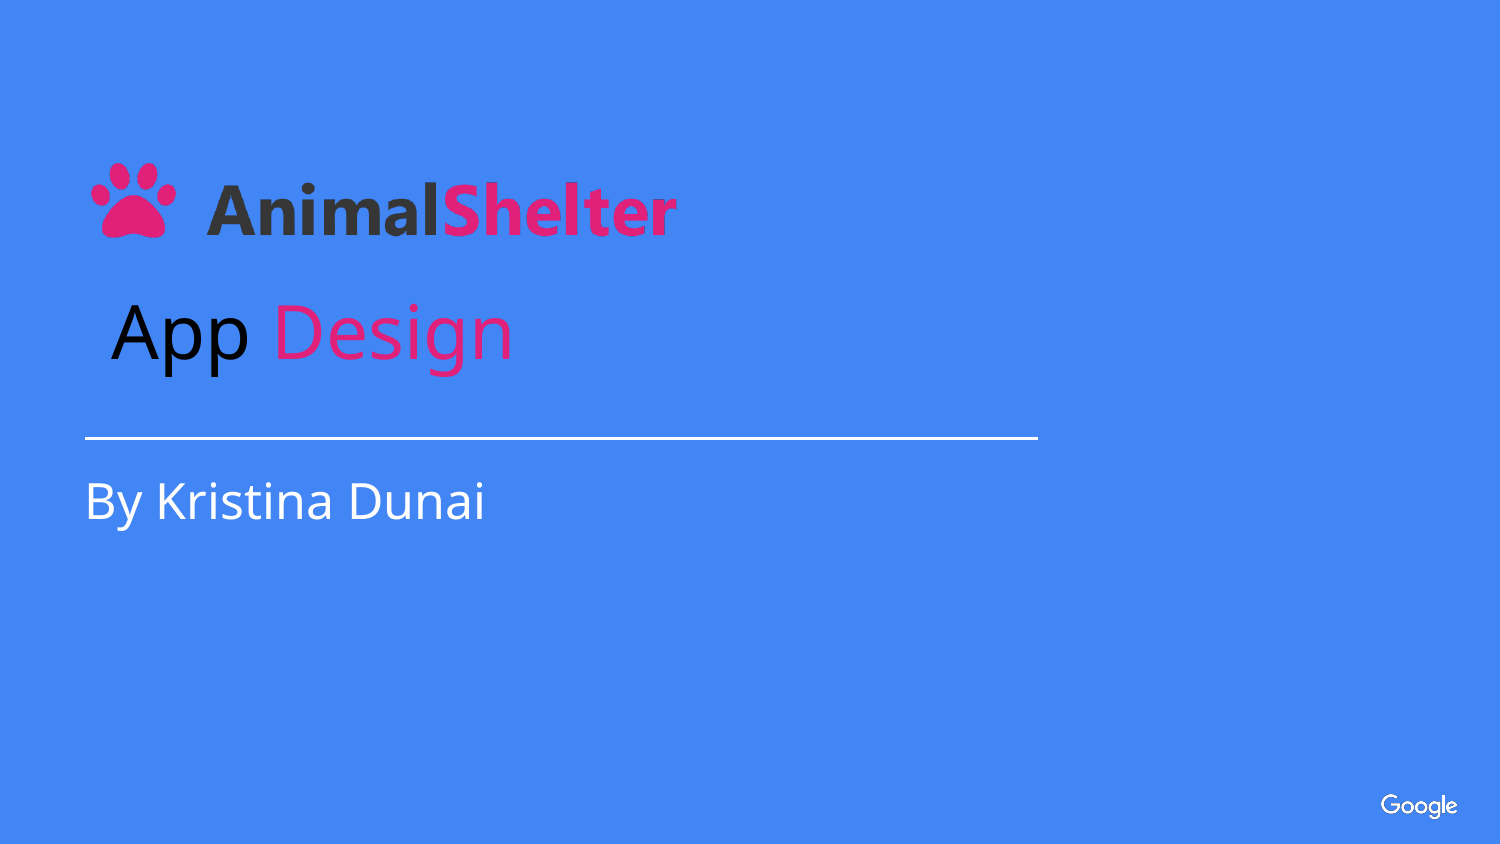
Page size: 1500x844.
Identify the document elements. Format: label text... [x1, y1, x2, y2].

text_box By Kristina Dunai [84, 454, 894, 545]
text_box App Design [91, 269, 1104, 390]
picture [91, 159, 712, 254]
picture [1381, 793, 1458, 821]
